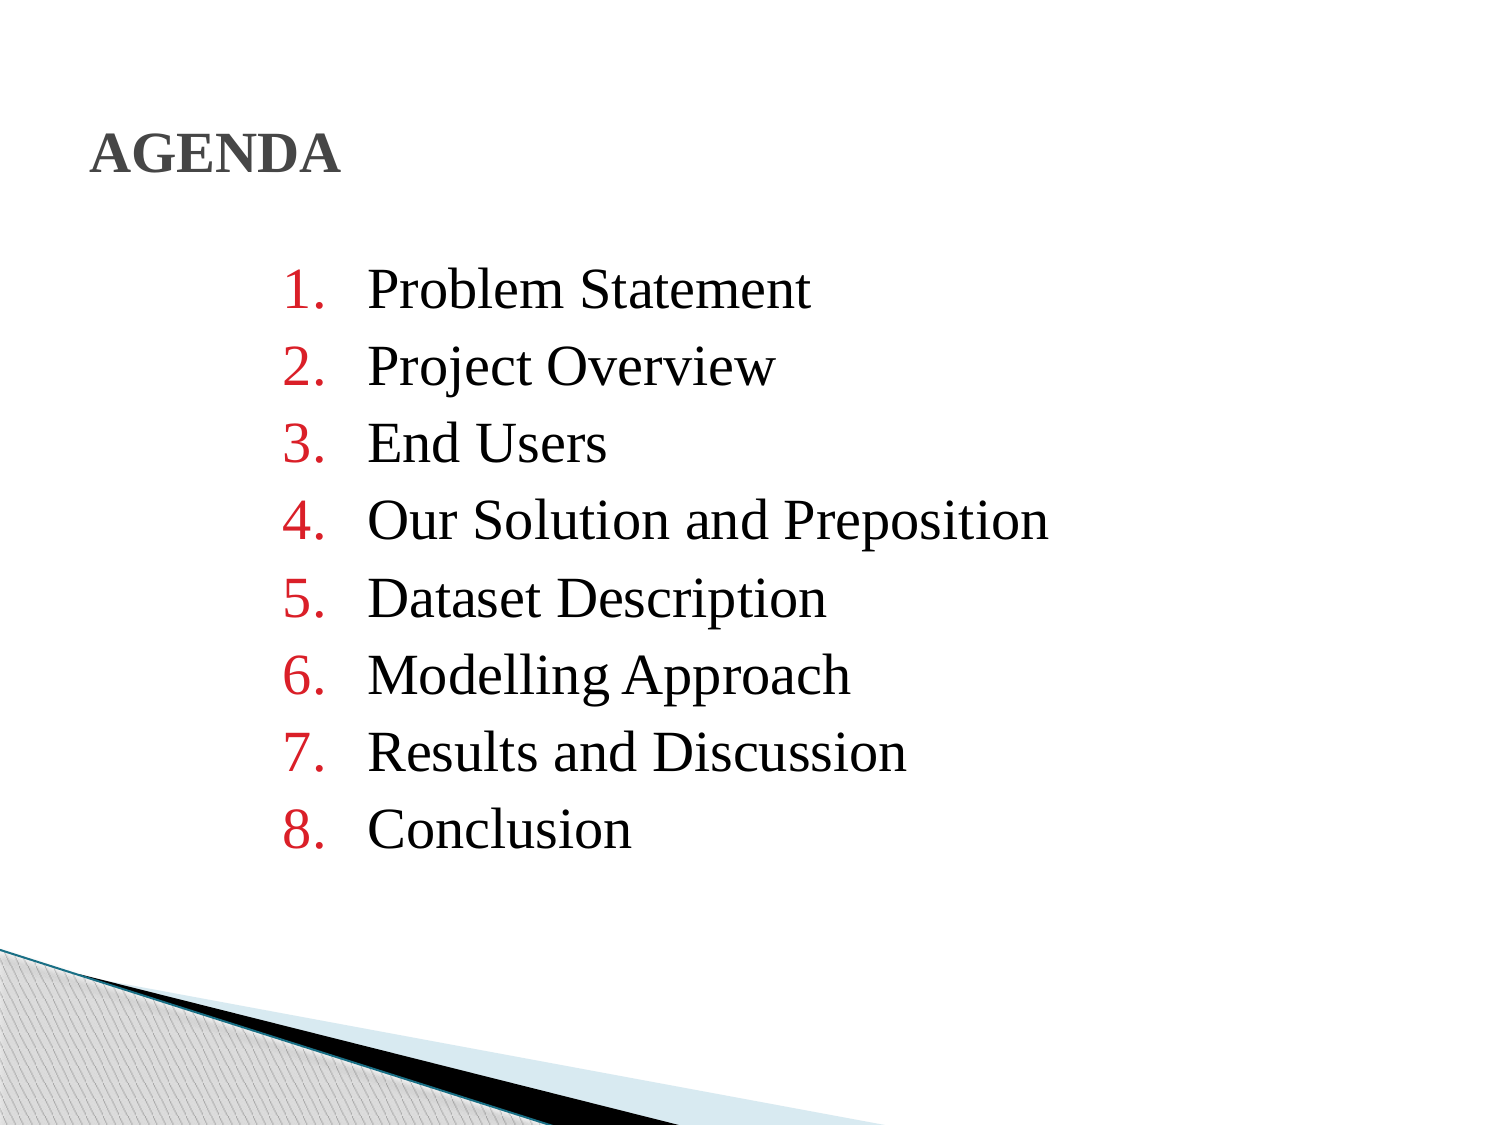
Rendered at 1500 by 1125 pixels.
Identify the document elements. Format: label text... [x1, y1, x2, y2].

list Problem Statement Project Overview End Users Our Solution and Preposition Dataset Description Modelling Approach Results and Discussion Conclusion [75, 243, 1425, 986]
title AGENDA [75, 45, 1425, 233]
